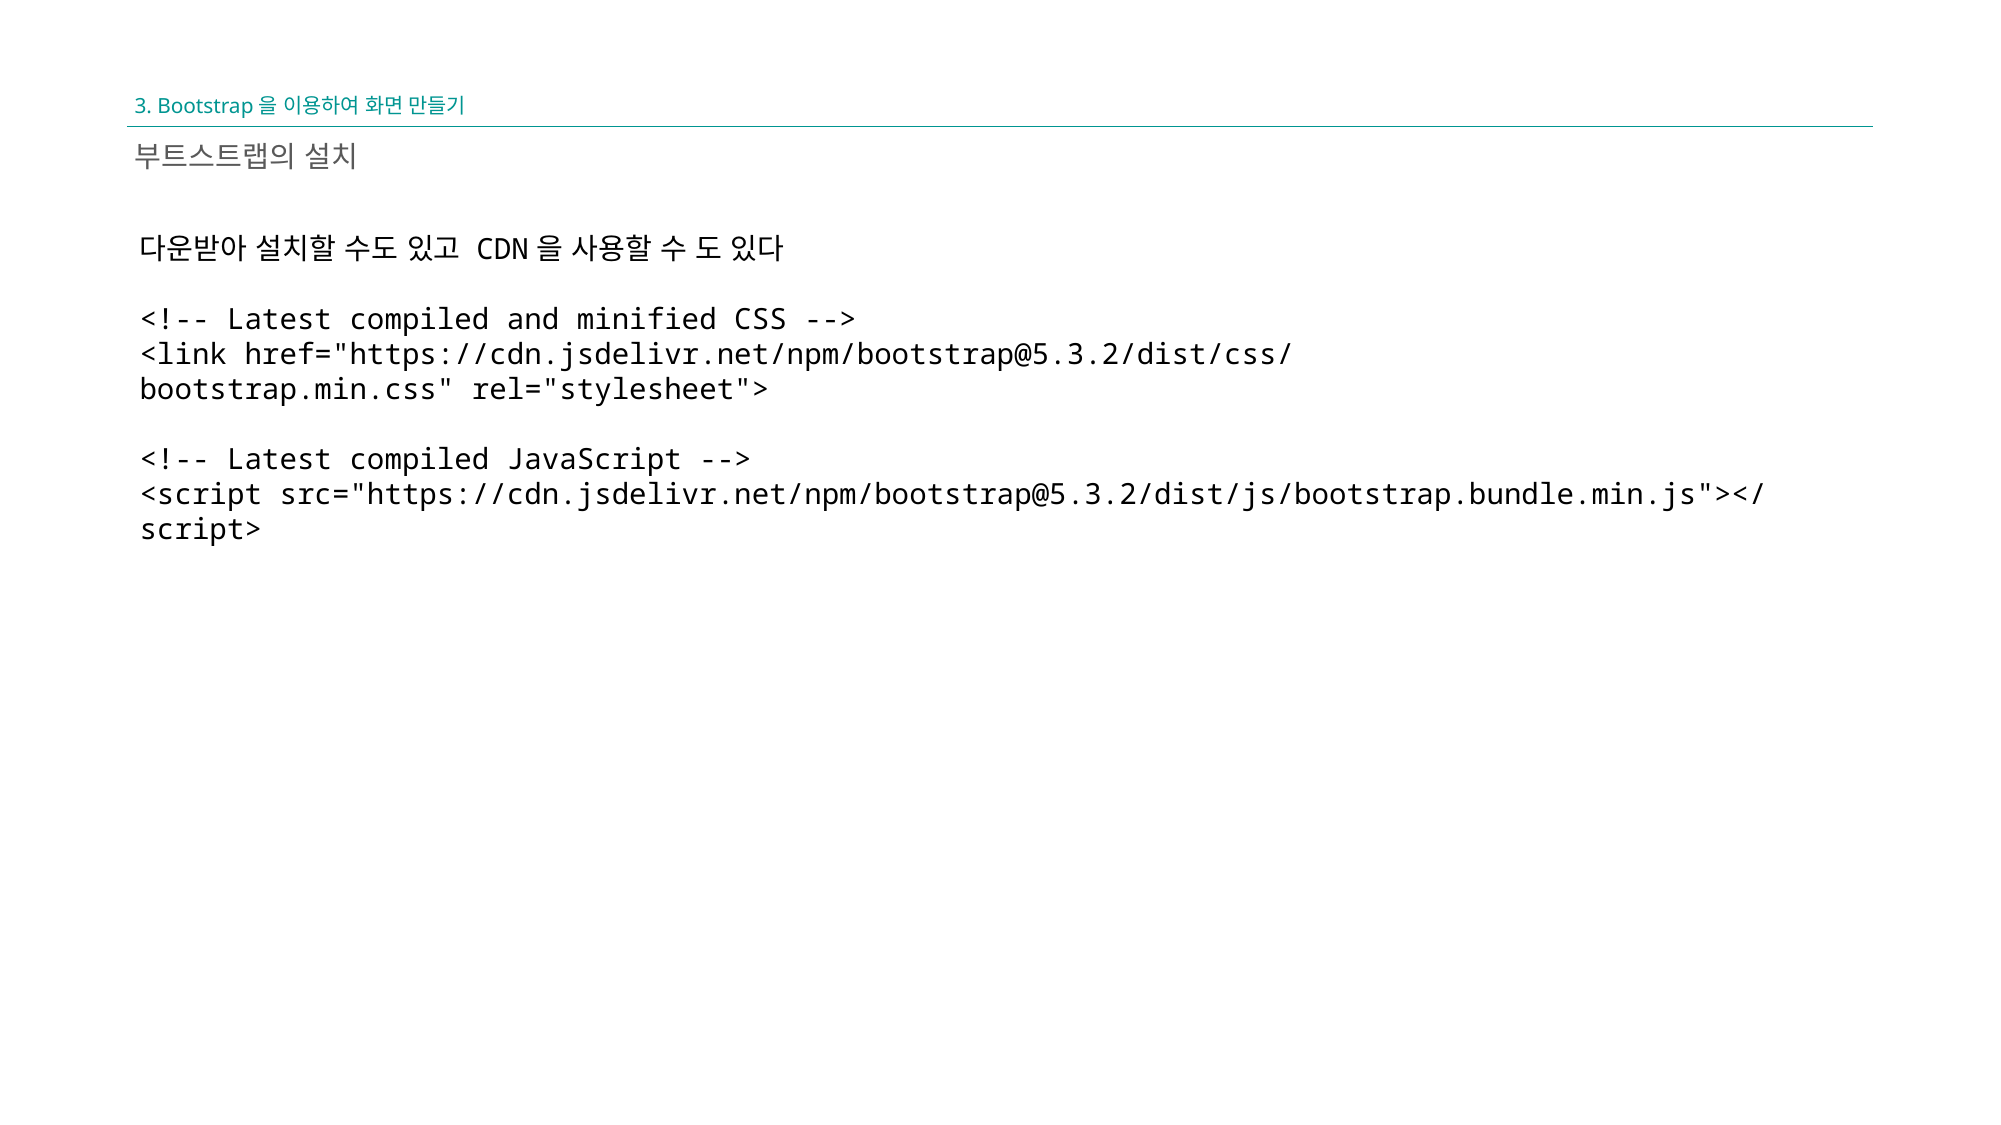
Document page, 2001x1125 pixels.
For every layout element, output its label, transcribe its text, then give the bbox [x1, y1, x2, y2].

list 부트스트랩의 설치 [119, 134, 1191, 184]
list 3. Bootstrap을 이용하여 화면 만들기 [119, 88, 1191, 124]
text_box 다운받아 설치할 수도 있고 CDN을 사용할 수 도 있다 <!-- Latest compiled and minified CSS --> <link href="https://cdn.jsdelivr.net/npm/bootstrap@5.3.2/dist/css/bootstrap.min.css" rel="stylesheet"> <!-- Latest compiled JavaScript --> <script src="https://cdn.jsdelivr.net/npm/bootstrap@5.3.2/dist/js/bootstrap.bundle.min.js"></script> [124, 223, 1876, 588]
